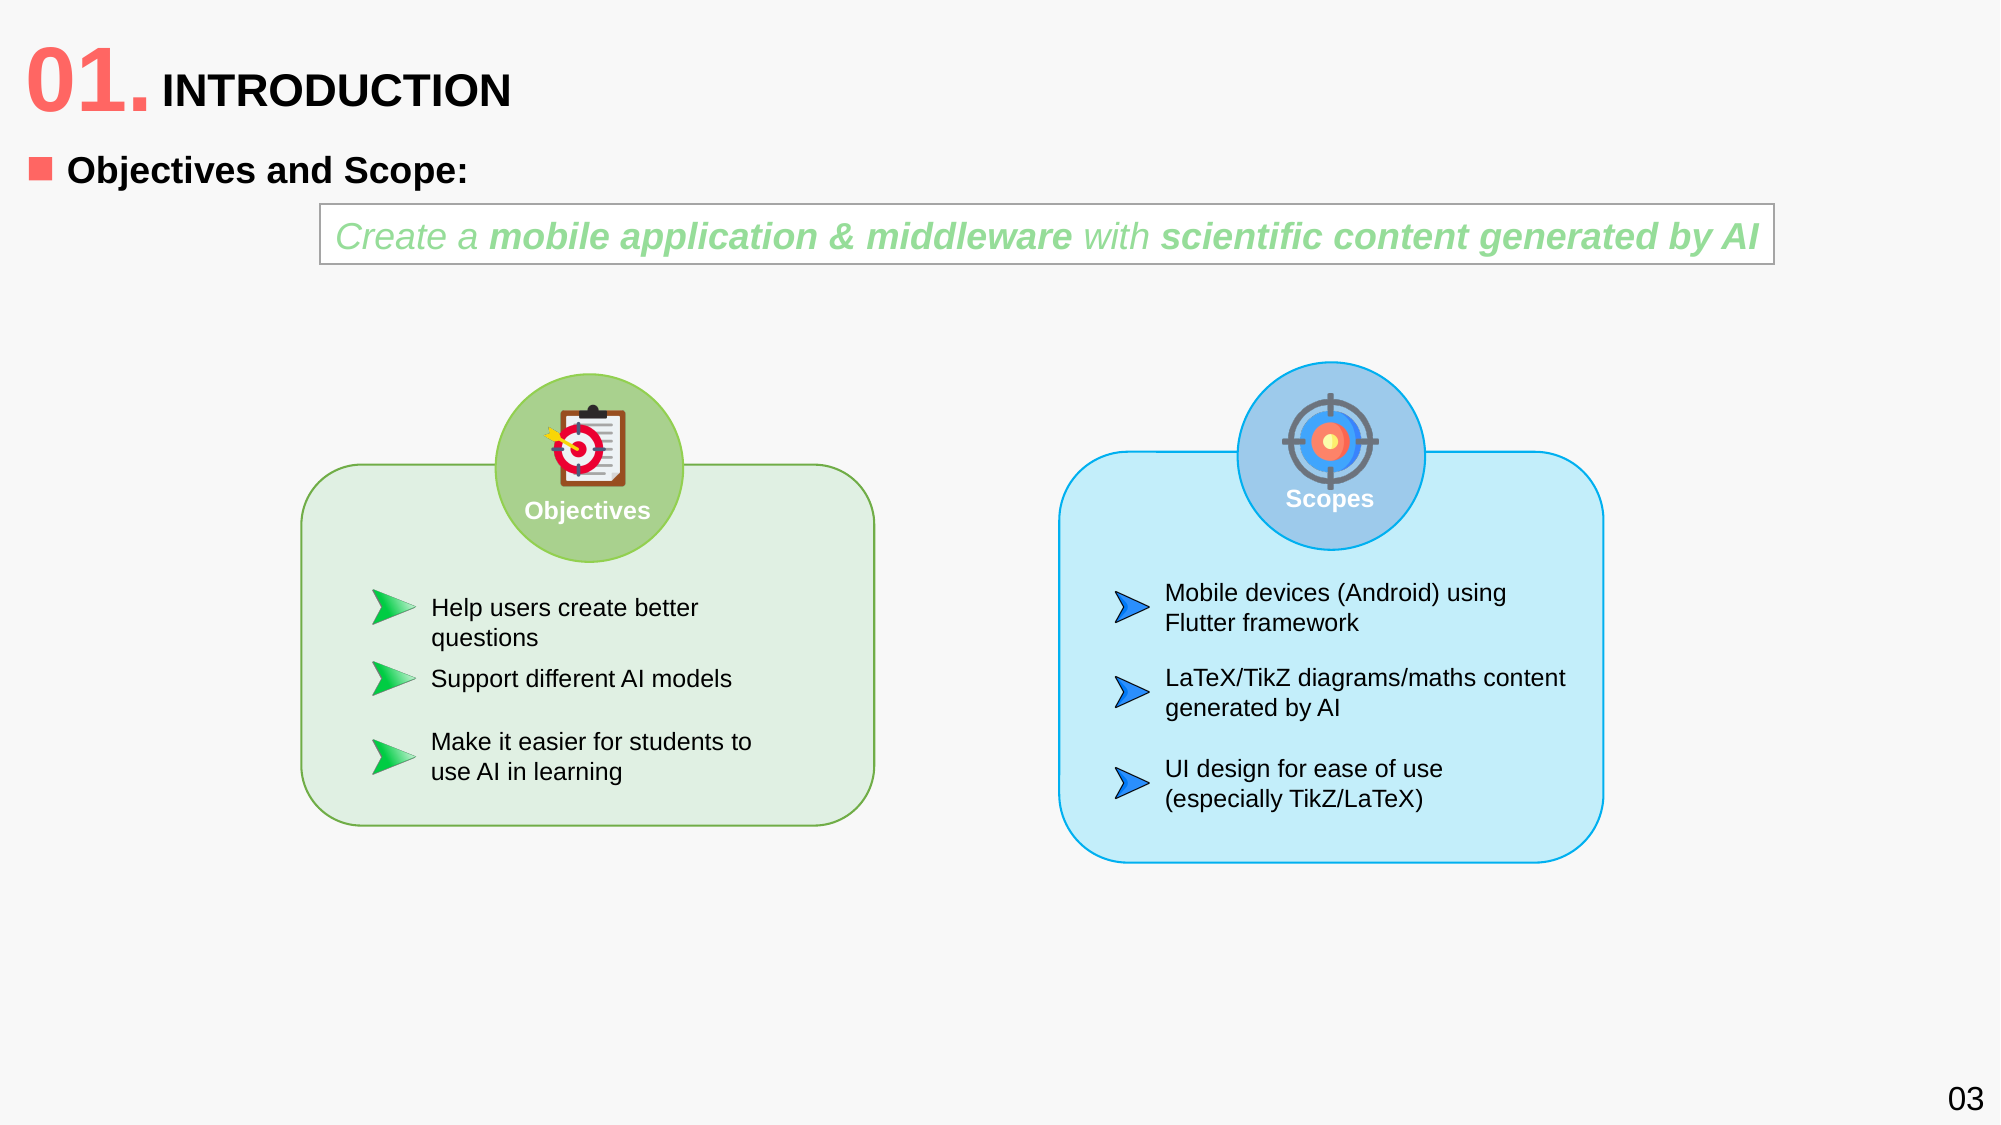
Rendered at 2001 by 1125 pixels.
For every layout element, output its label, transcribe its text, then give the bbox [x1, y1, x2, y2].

text_box Create a mobile application & middleware with scientific content generated by AI [319, 203, 1775, 265]
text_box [301, 374, 875, 826]
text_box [10, 12, 528, 139]
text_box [28, 138, 485, 199]
text_box 03 [1933, 1069, 2000, 1125]
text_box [1059, 362, 1604, 863]
